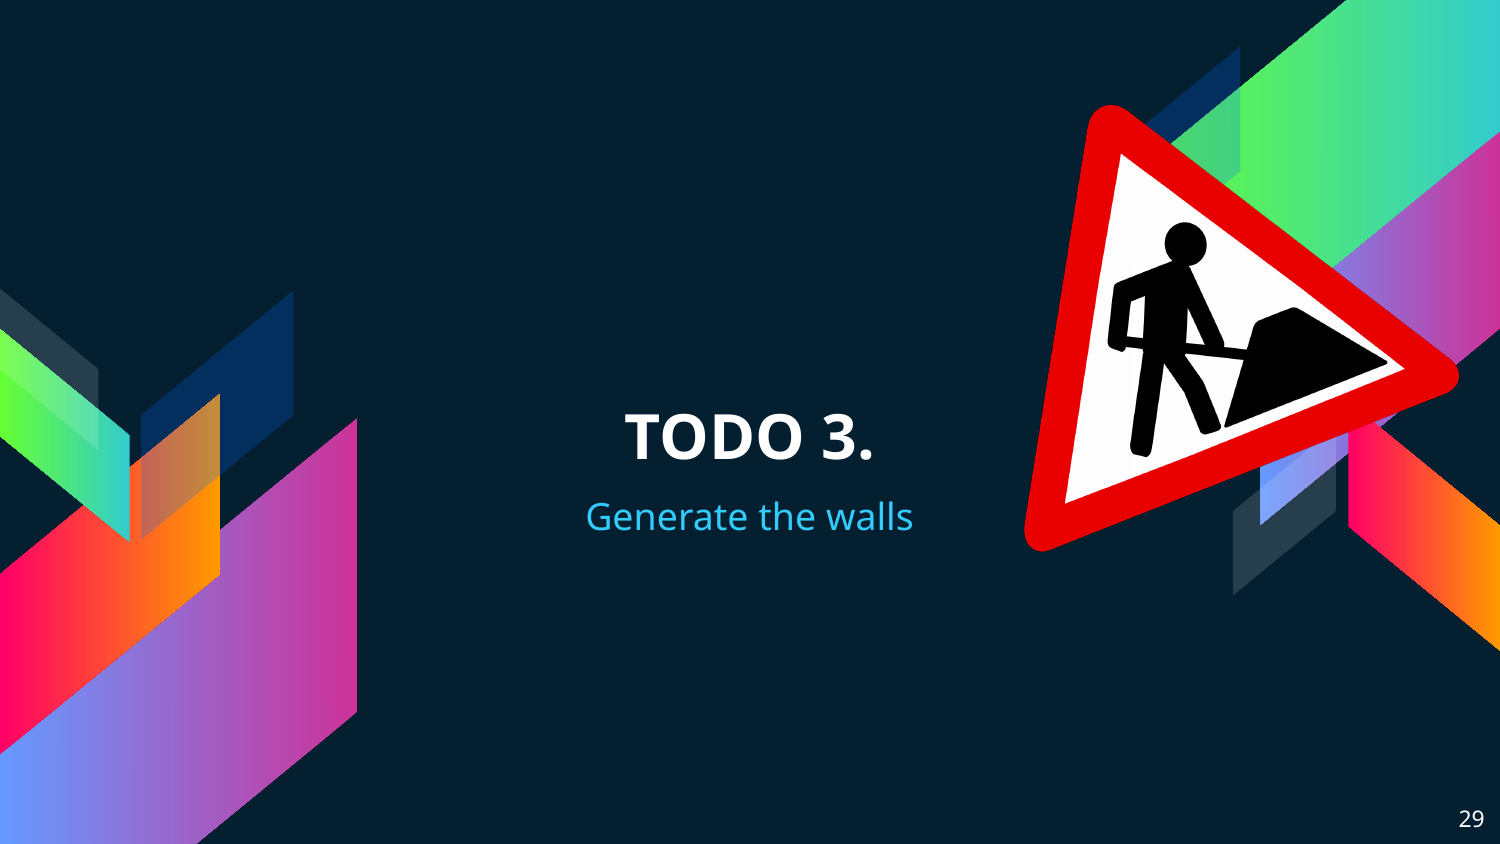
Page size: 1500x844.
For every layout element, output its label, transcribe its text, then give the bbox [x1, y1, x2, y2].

slide_number ‹#› [1403, 789, 1500, 844]
subtitle Generate the walls [434, 478, 1066, 608]
title TODO 3. [434, 382, 926, 478]
picture [872, 0, 1481, 575]
